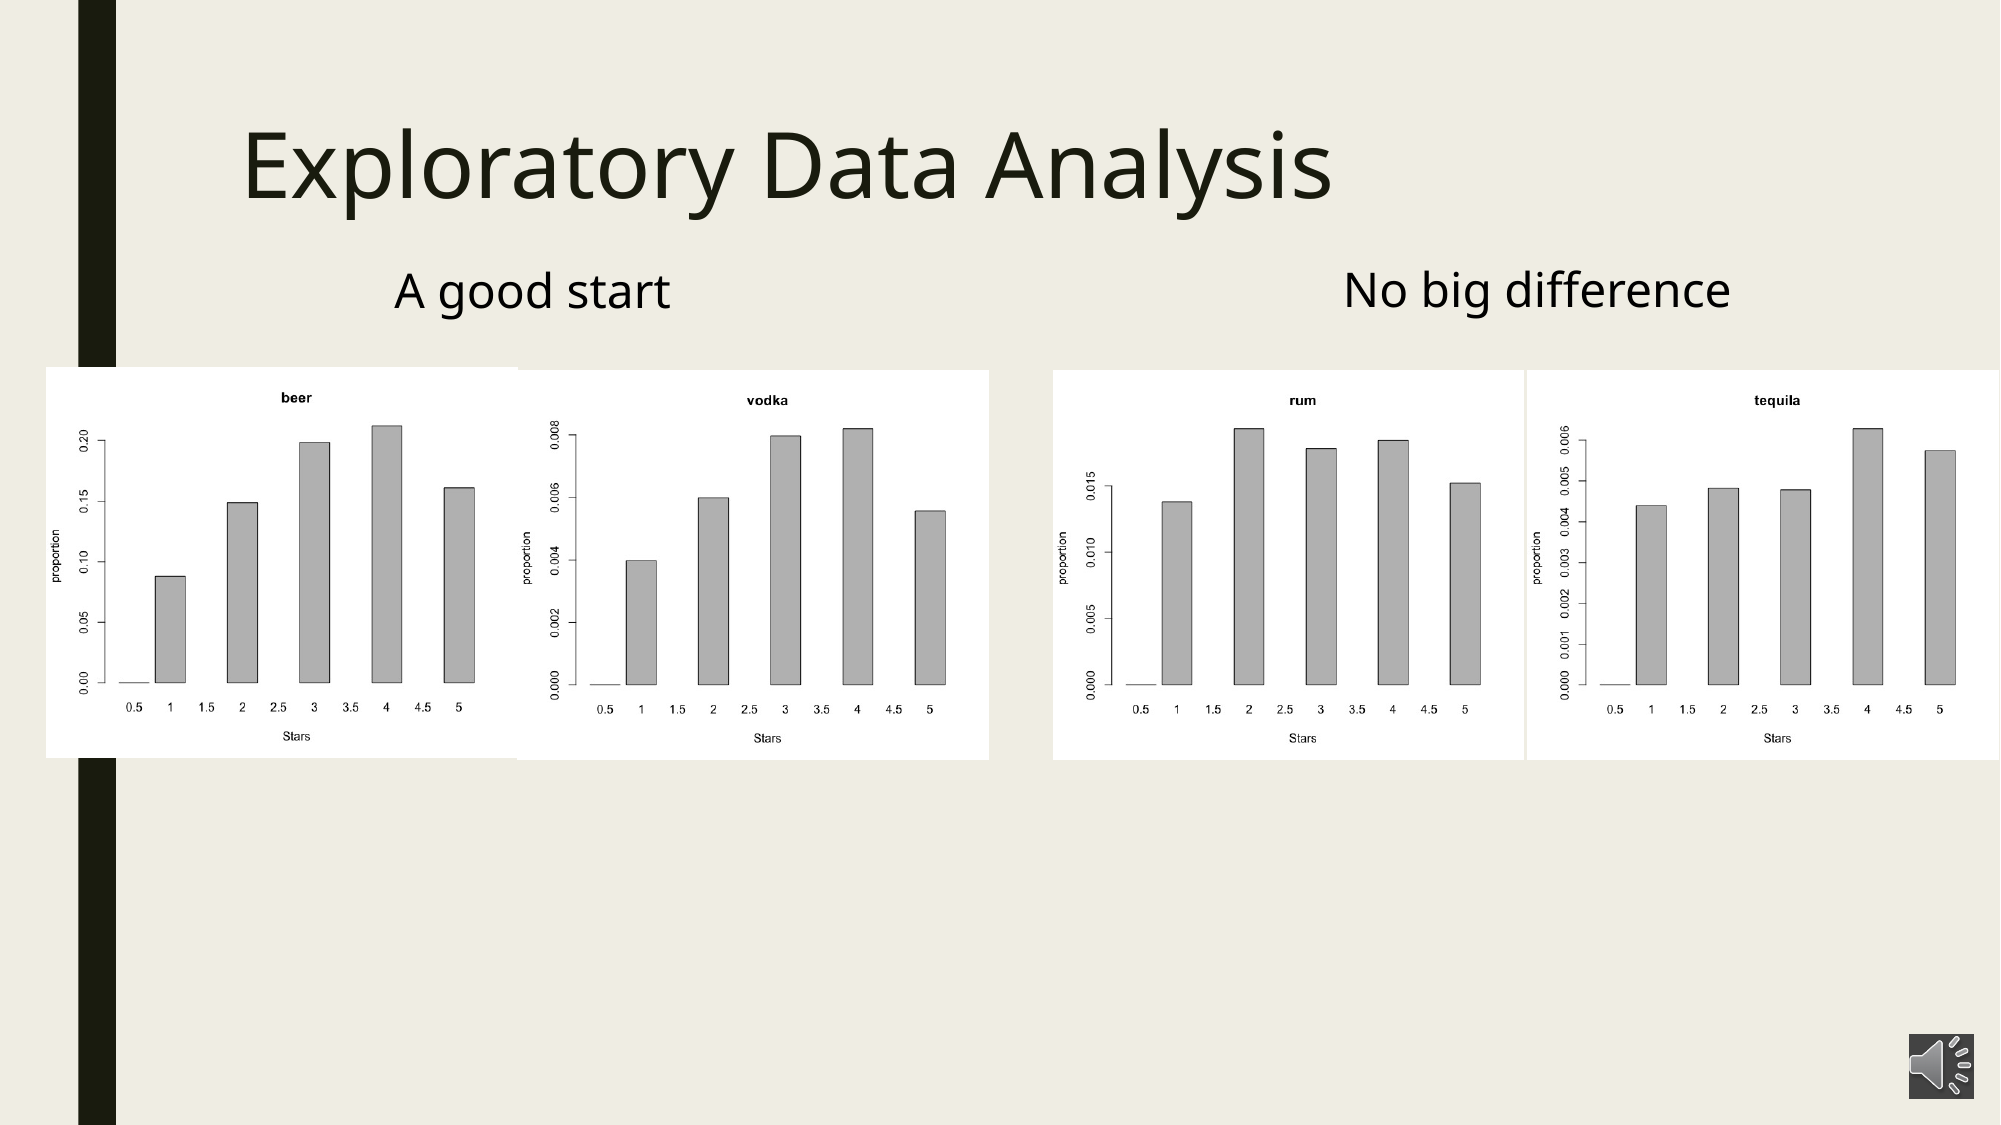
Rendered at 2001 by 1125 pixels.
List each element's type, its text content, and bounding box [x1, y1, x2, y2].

picture [1053, 370, 1525, 760]
text_box A good start [314, 253, 765, 326]
text_box No big difference [1312, 251, 1763, 325]
picture [1908, 1033, 1975, 1100]
picture [46, 367, 989, 760]
picture [1527, 370, 1999, 760]
title Exploratory Data Analysis [225, 112, 1800, 357]
